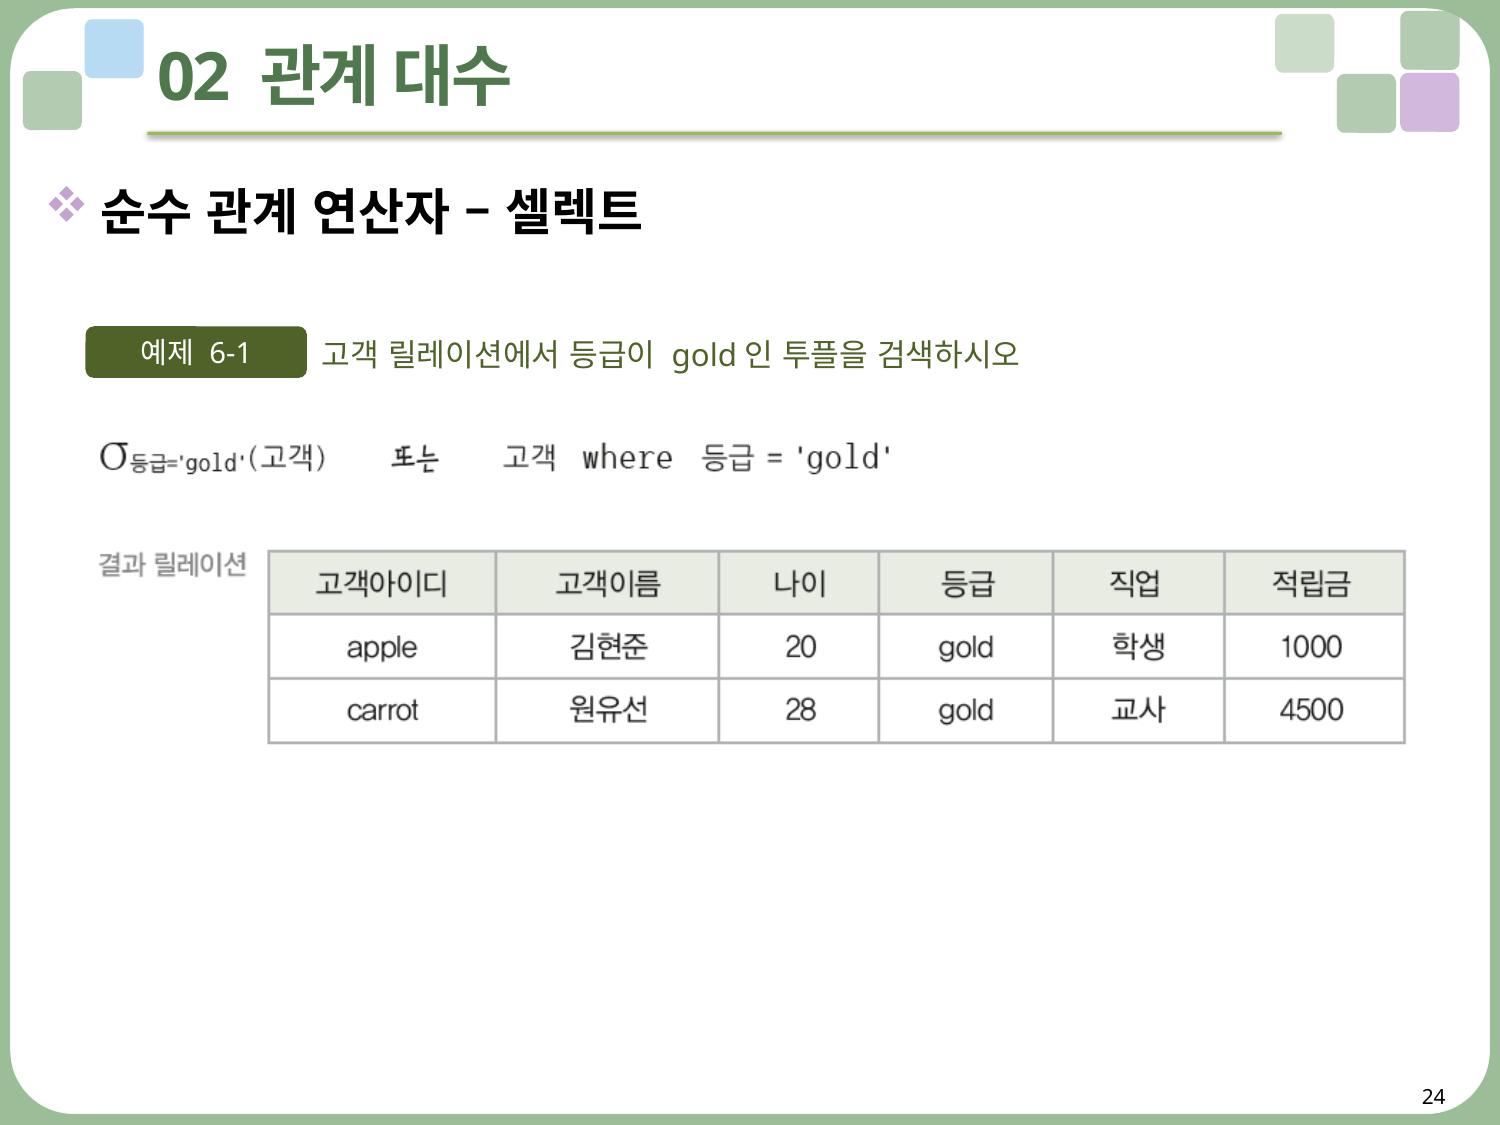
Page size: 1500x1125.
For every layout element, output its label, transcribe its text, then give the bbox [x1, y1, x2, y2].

text_box 순수 관계 연산자 – 셀렉트 [29, 172, 1459, 1083]
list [85, 429, 1423, 755]
picture [0, 0, 1500, 1125]
title 02 관계 대수 [142, 25, 1459, 123]
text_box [85, 325, 1260, 382]
